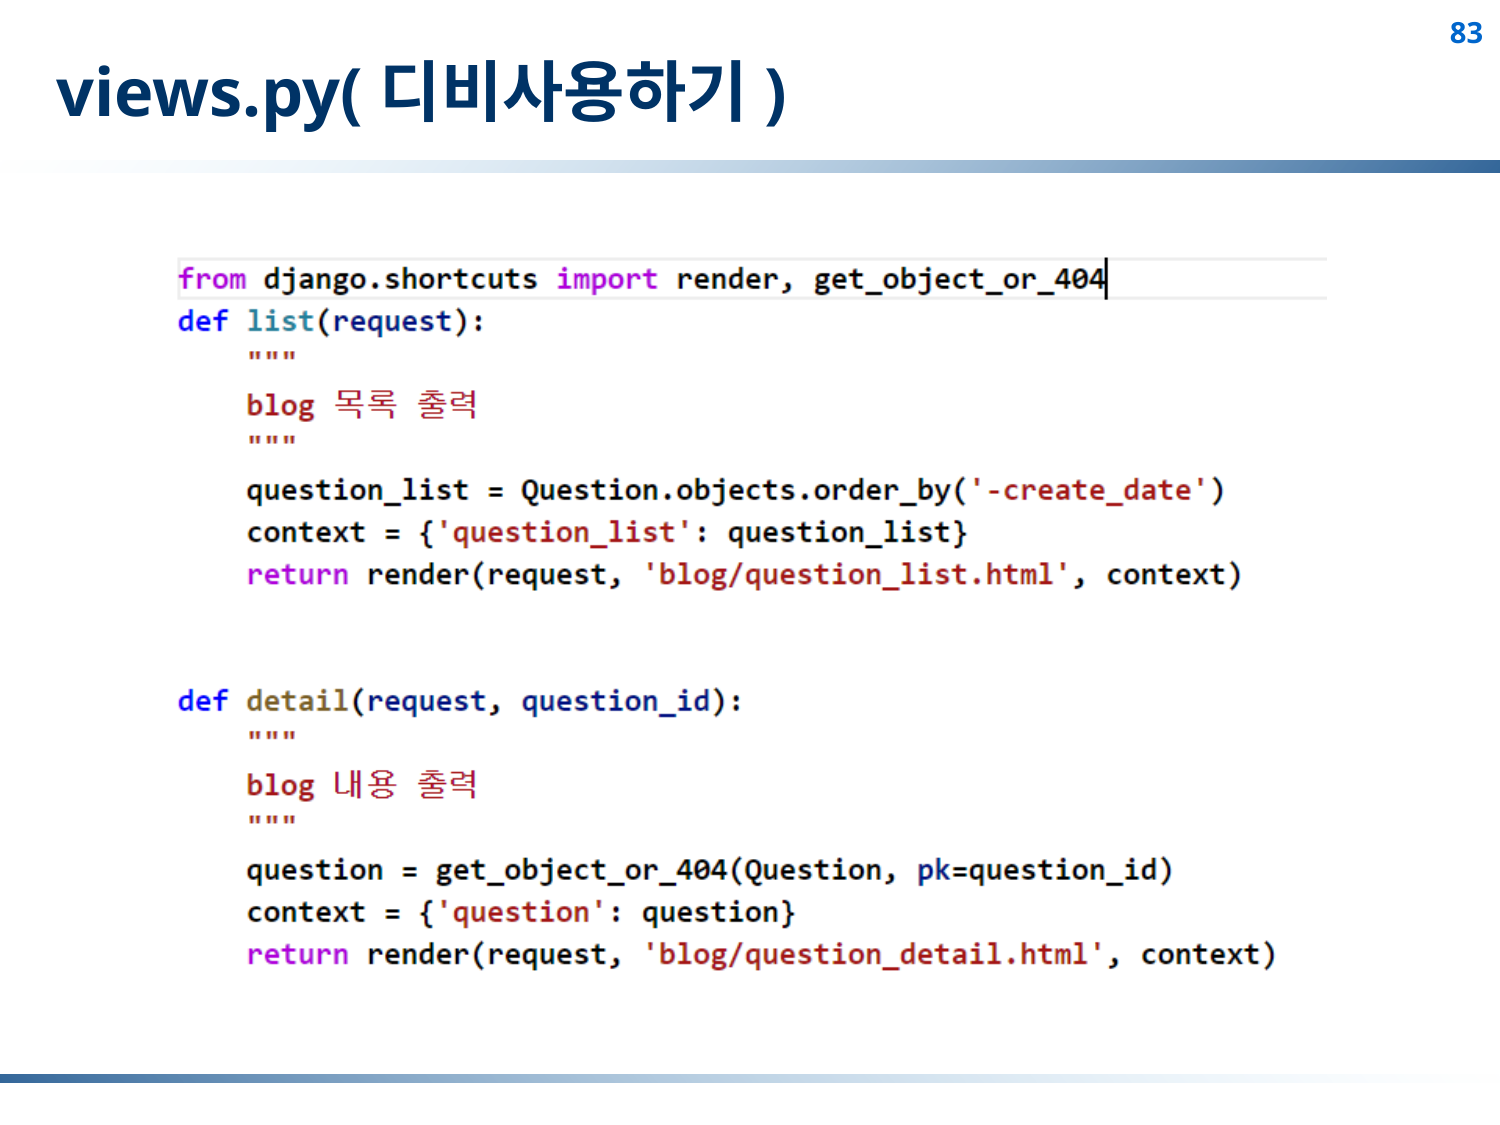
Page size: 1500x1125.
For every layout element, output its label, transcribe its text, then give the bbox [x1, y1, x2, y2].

title views.py(디비사용하기) [41, 19, 1424, 161]
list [173, 250, 1327, 1006]
